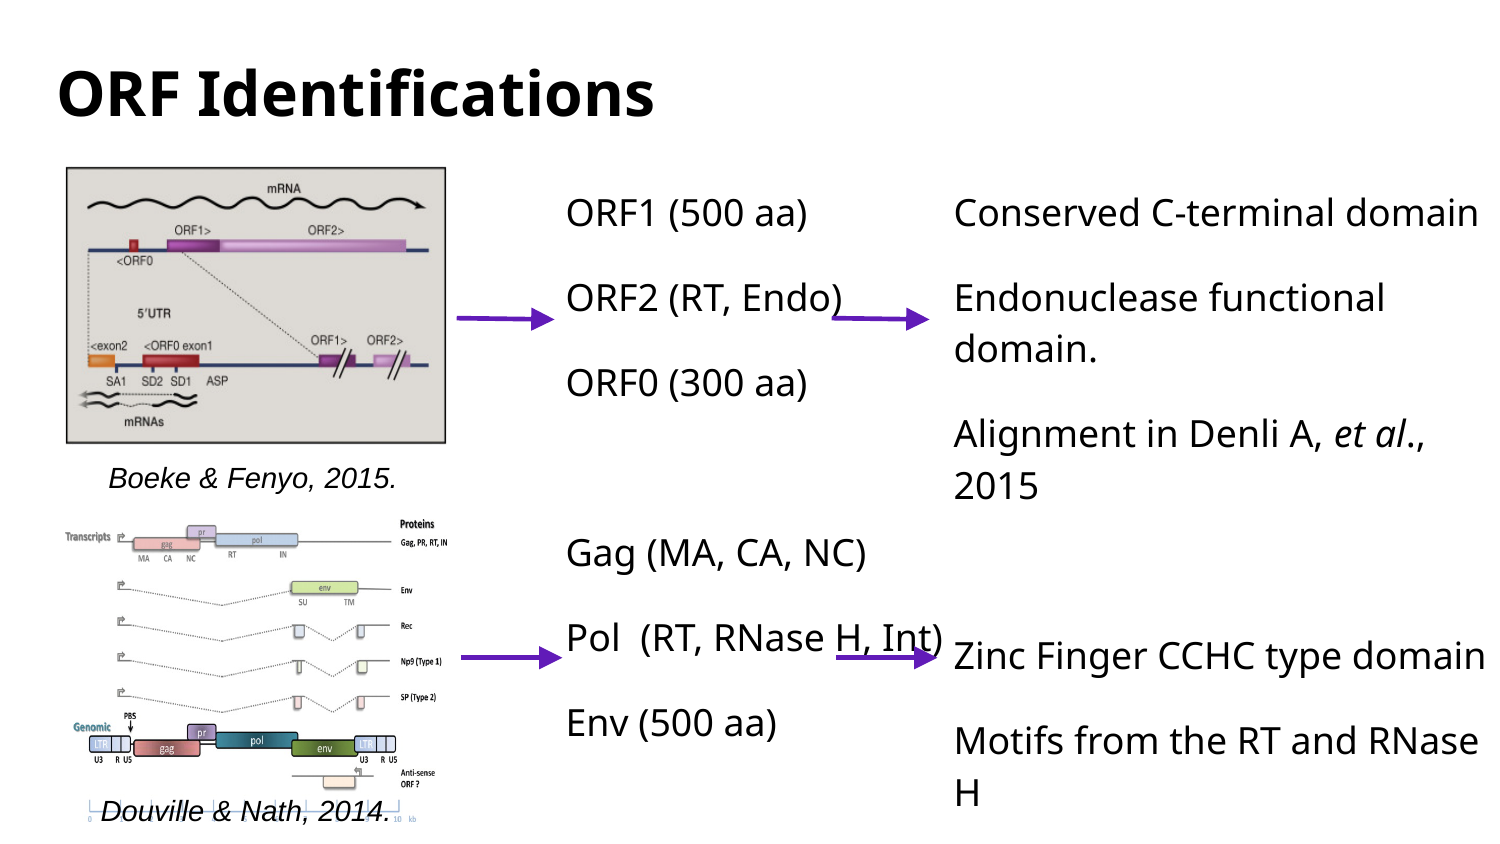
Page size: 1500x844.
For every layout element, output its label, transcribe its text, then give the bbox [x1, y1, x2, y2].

list ORF1 (500 aa) ORF2 (RT, Endo) ORF0 (300 aa) Gag (MA, CA, NC) Pol (RT, RNase H, Int) Env (500 aa) [550, 166, 938, 786]
picture [64, 166, 447, 445]
list Conserved C-terminal domain Endonuclease functional domain. Alignment in Denli A, et al., 2015 Zinc Finger CCHC type domain Motifs from the RT and RNase H Motifs from disulfide bond [938, 166, 1500, 786]
picture [9, 495, 563, 844]
text_box Boeke & Fenyo, 2015. [93, 452, 419, 494]
title ORF Identifications [40, 38, 1439, 141]
